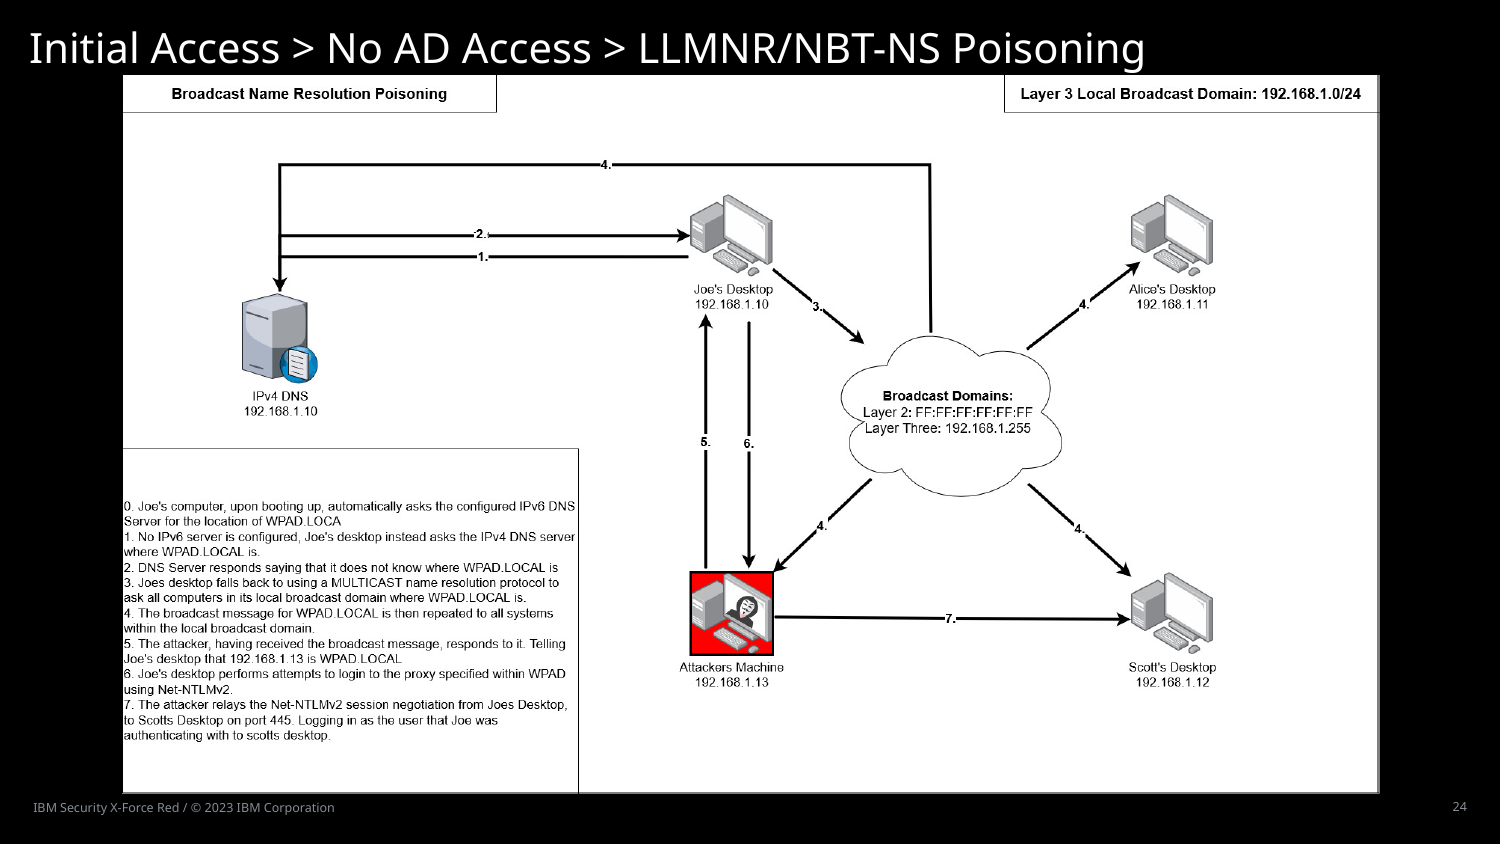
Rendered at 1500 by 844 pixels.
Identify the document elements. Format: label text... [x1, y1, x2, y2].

title Initial Access > No AD Access > LLMNR/NBT-NS Poisoning [29, 27, 1370, 76]
slide_number 24 [1369, 793, 1467, 821]
footer IBM Security X-Force Red / © 2023 IBM Corporation [33, 793, 716, 821]
picture [120, 73, 1380, 794]
